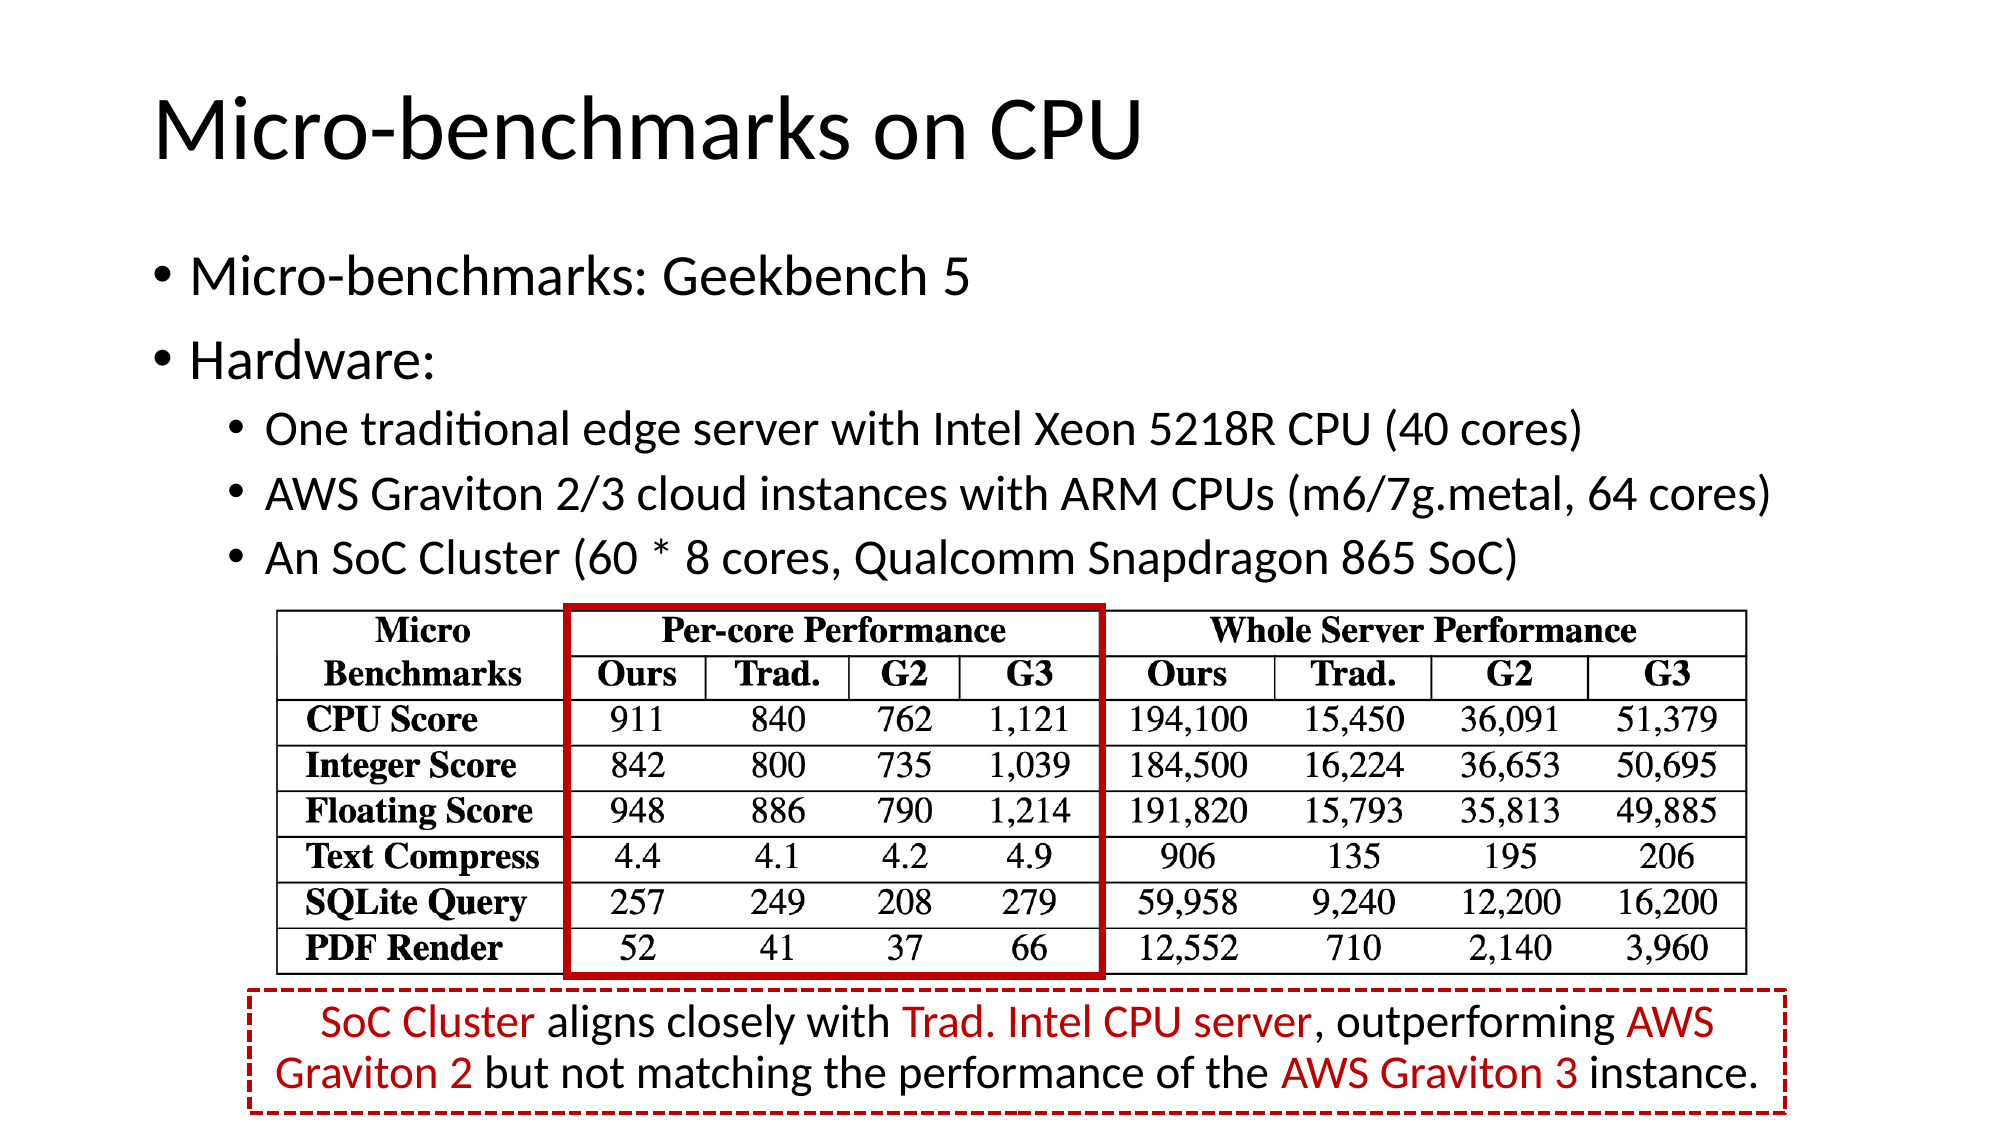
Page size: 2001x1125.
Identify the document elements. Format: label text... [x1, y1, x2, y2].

list Micro-benchmarks: Geekbench 5 Hardware: One traditional edge server with Intel Xeon 5218R CPU (40 cores) AWS Graviton 2/3 cloud instances with ARM CPUs (m6/7g.metal, 64 cores) An SoC Cluster (60 * 8 cores, Qualcomm Snapdragon 865 SoC) [137, 237, 1898, 1014]
text_box SoC Cluster aligns closely with Trad. Intel CPU server, outperforming AWS Graviton 2 but not matching the performance of the AWS Graviton 3 instance. [249, 989, 1786, 1113]
picture [274, 606, 1748, 976]
title Micro-benchmarks on CPU [137, 59, 1863, 200]
